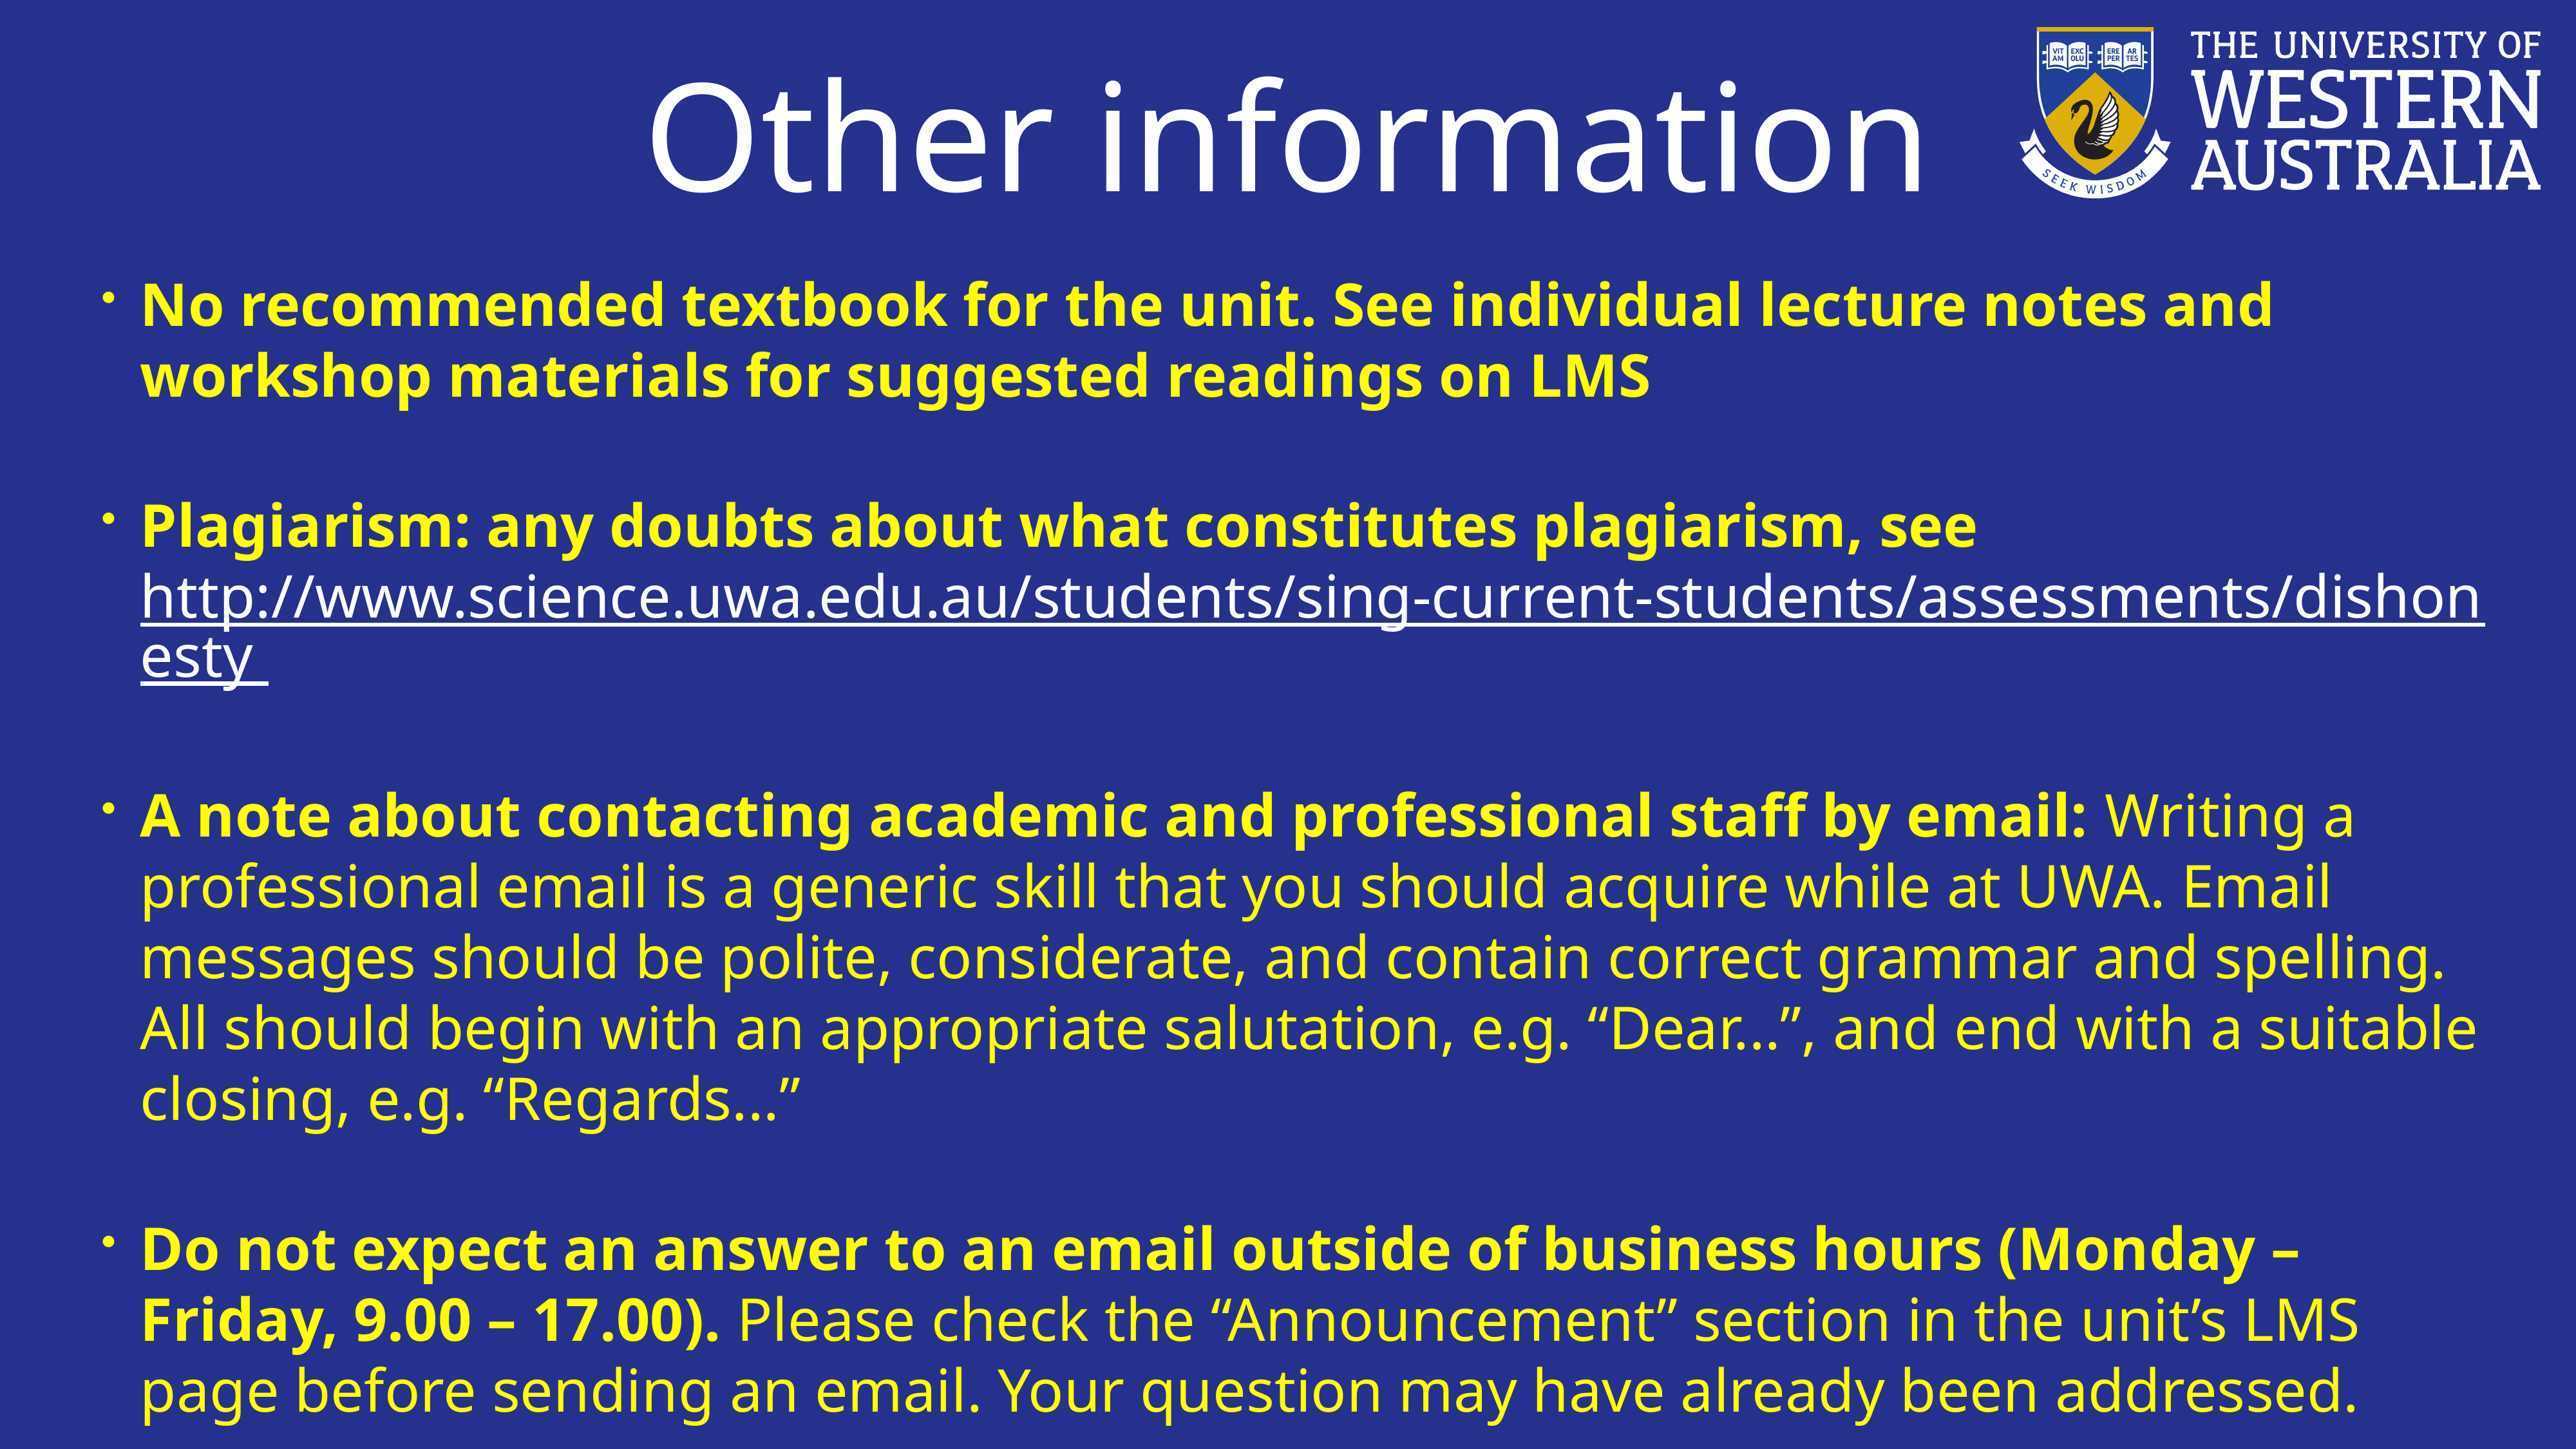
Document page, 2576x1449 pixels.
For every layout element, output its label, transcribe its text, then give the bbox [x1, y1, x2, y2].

list No recommended textbook for the unit. See individual lecture notes and workshop materials for suggested readings on LMS Plagiarism: any doubts about what constitutes plagiarism, see http://www.science.uwa.edu.au/students/sing-current-students/assessments/dishonesty A note about contacting academic and professional staff by email: Writing a professional email is a generic skill that you should acquire while at UWA. Email messages should be polite, considerate, and contain correct grammar and spelling. All should begin with an appropriate salutation, e.g. “Dear...”, and end with a suitable closing, e.g. “Regards...” Do not expect an answer to an email outside of business hours (Monday – Friday, 9.00 – 17.00). Please check the “Announcement” section in the unit’s LMS page before sending an email. Your question may have already been addressed. [93, 206, 2514, 1426]
title Other information [463, 0, 2113, 206]
picture [2020, 26, 2541, 198]
